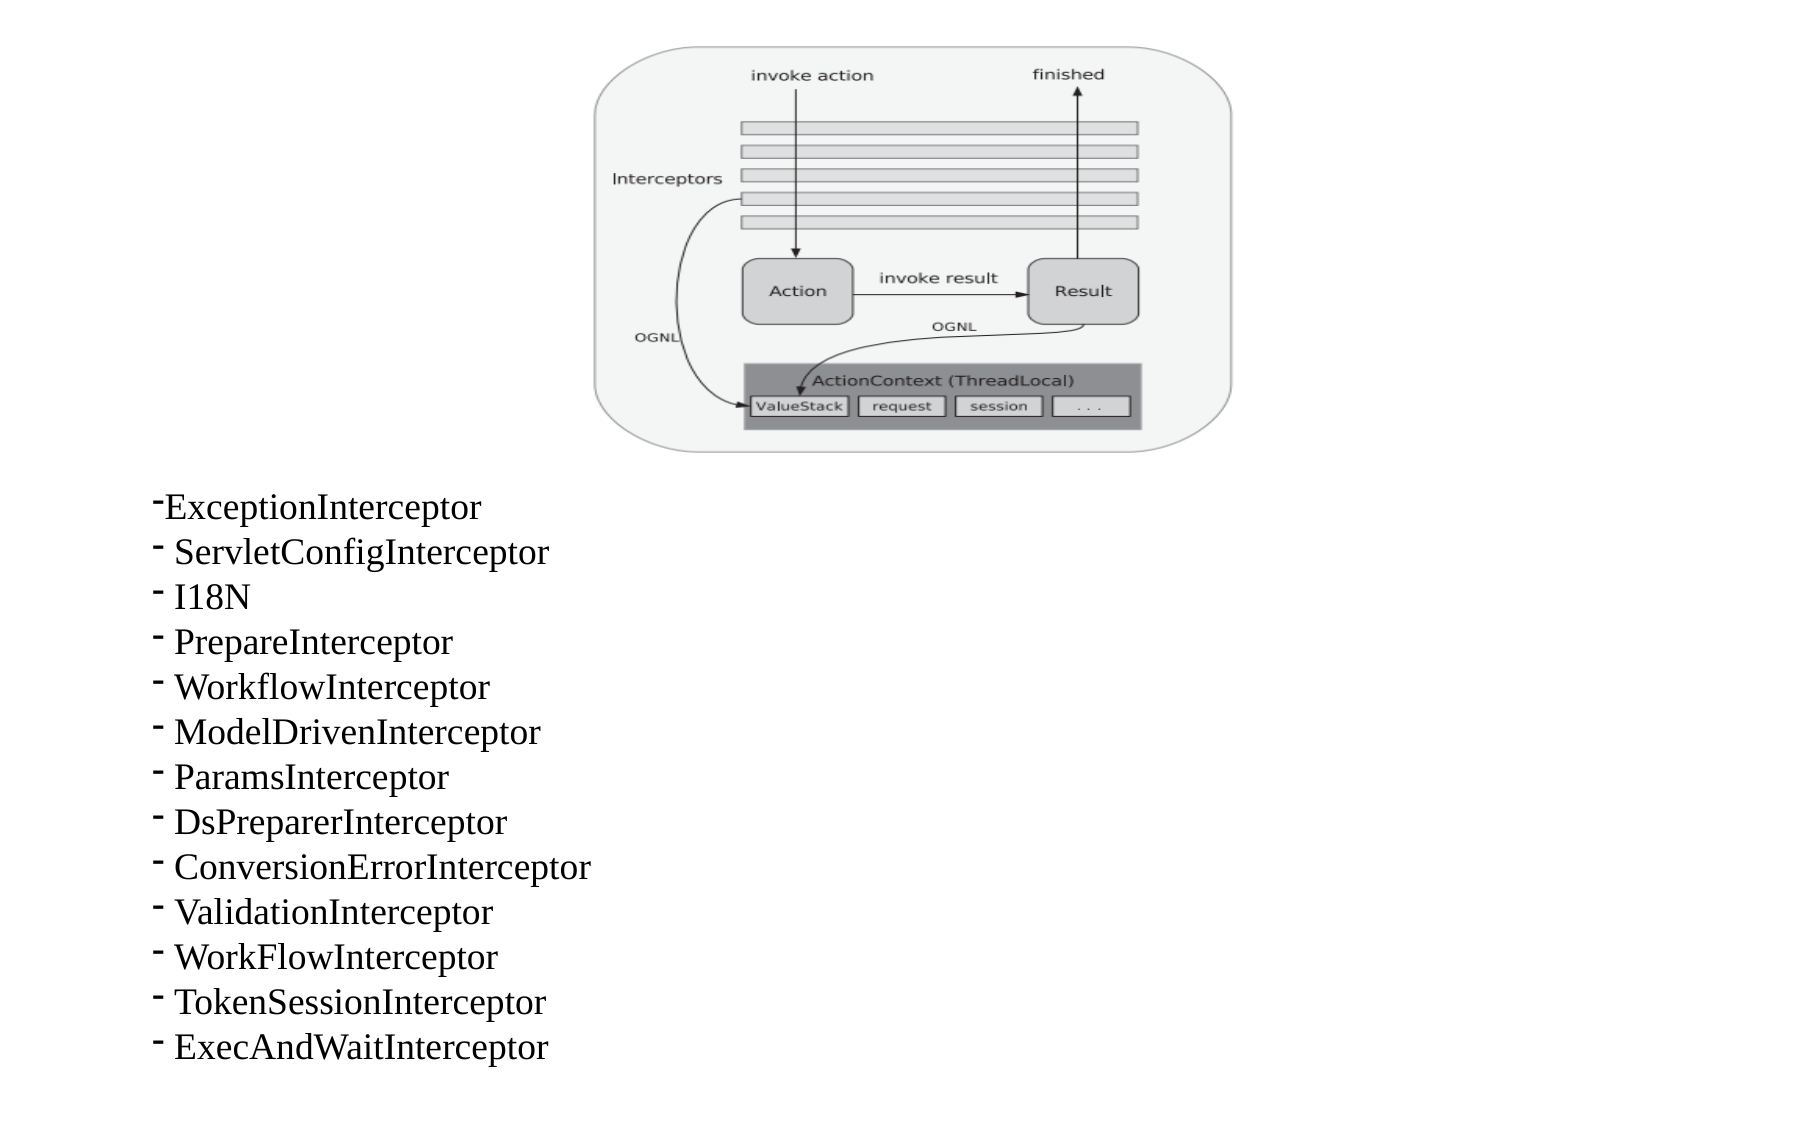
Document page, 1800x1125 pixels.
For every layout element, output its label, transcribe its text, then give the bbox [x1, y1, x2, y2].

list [574, 37, 1249, 463]
text_box ExceptionInterceptor ServletConfigInterceptor I18N PrepareInterceptor WorkflowInterceptor ModelDrivenInterceptor ParamsInterceptor DsPreparerInterceptor ConversionErrorInterceptor ValidationInterceptor WorkFlowInterceptor TokenSessionInterceptor ExecAndWaitInterceptor [137, 474, 1638, 1075]
